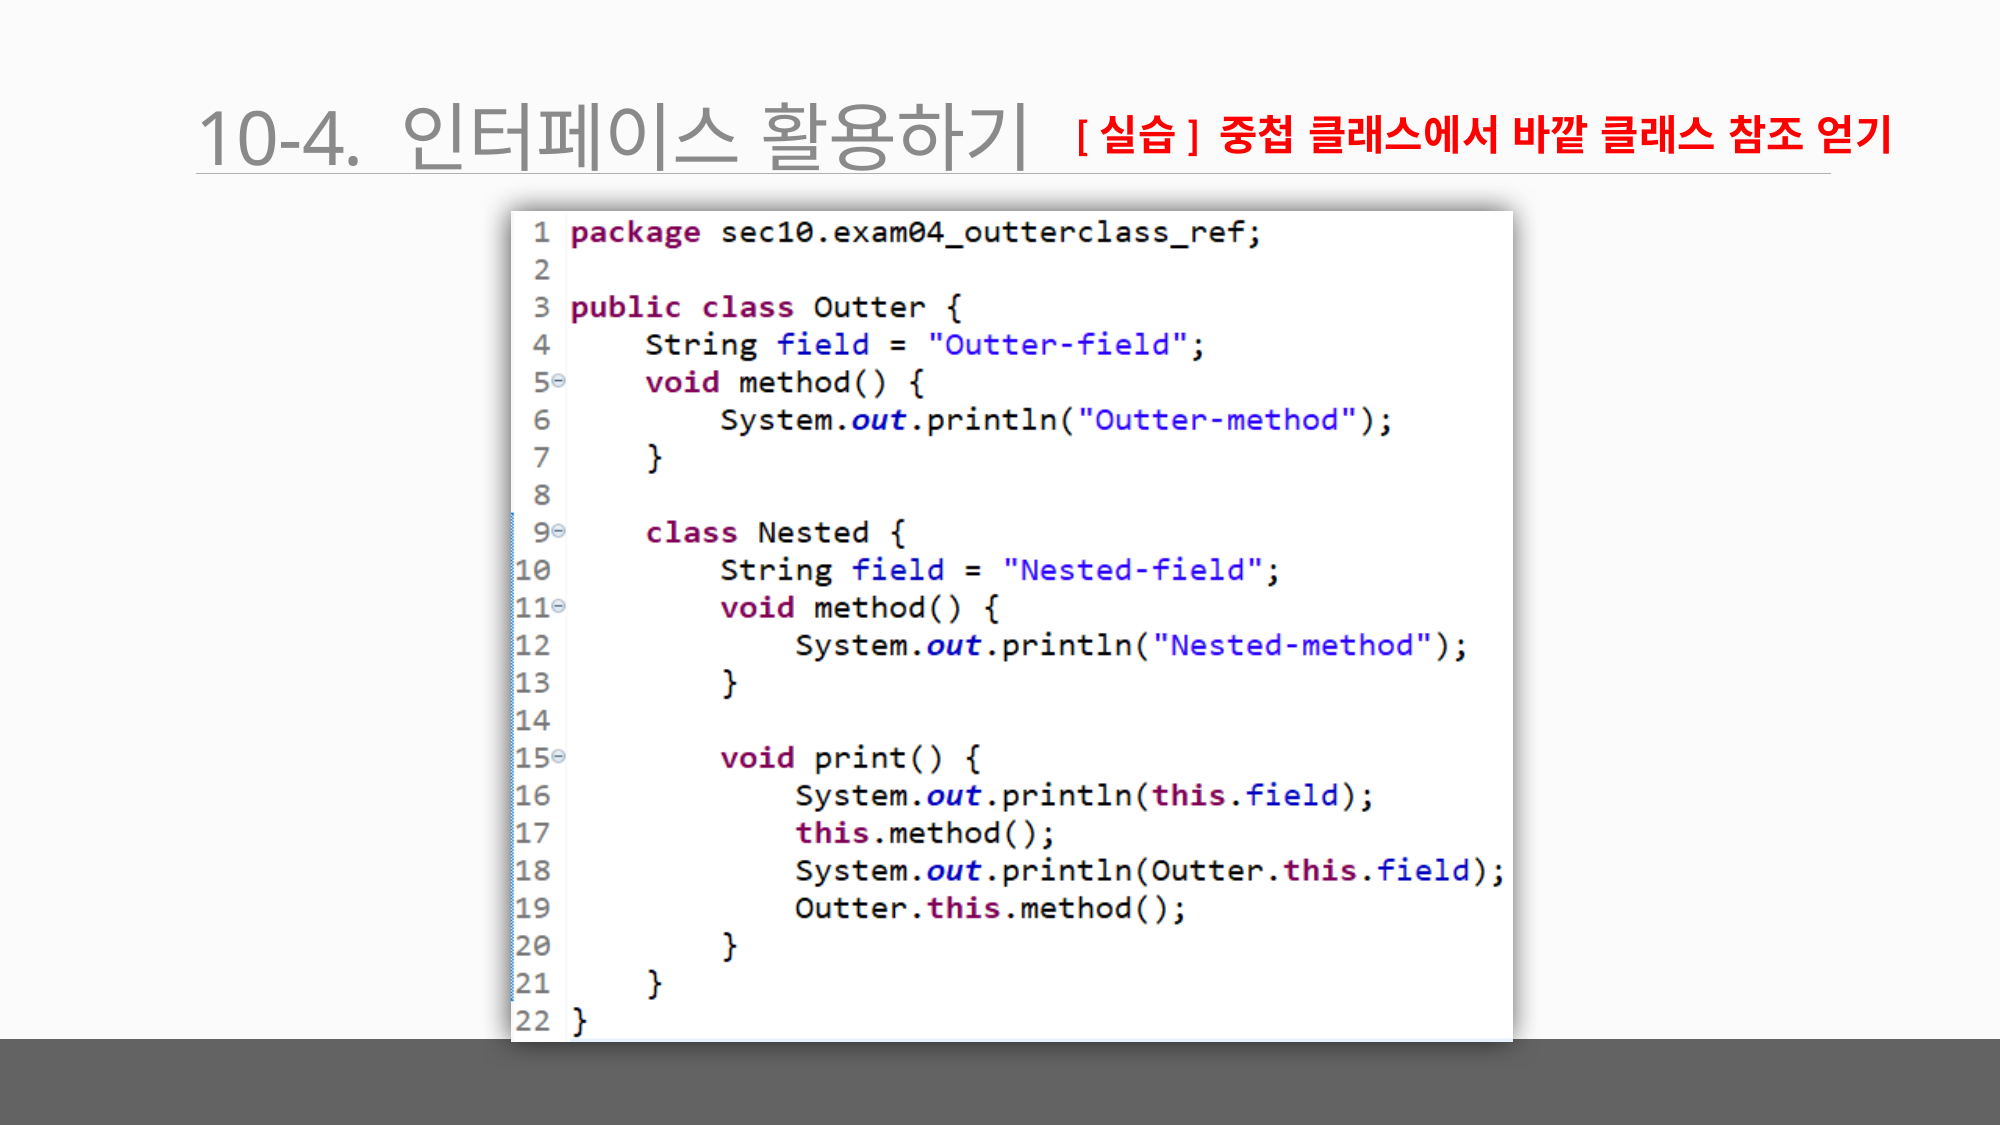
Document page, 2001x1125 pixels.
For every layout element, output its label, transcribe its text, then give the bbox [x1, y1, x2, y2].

text_box 10-4. 인터페이스 활용하기 [180, 46, 1408, 189]
text_box [실습] 중첩 클래스에서 바깥 클래스 참조 얻기 [977, 107, 1978, 167]
picture [510, 211, 1514, 1042]
